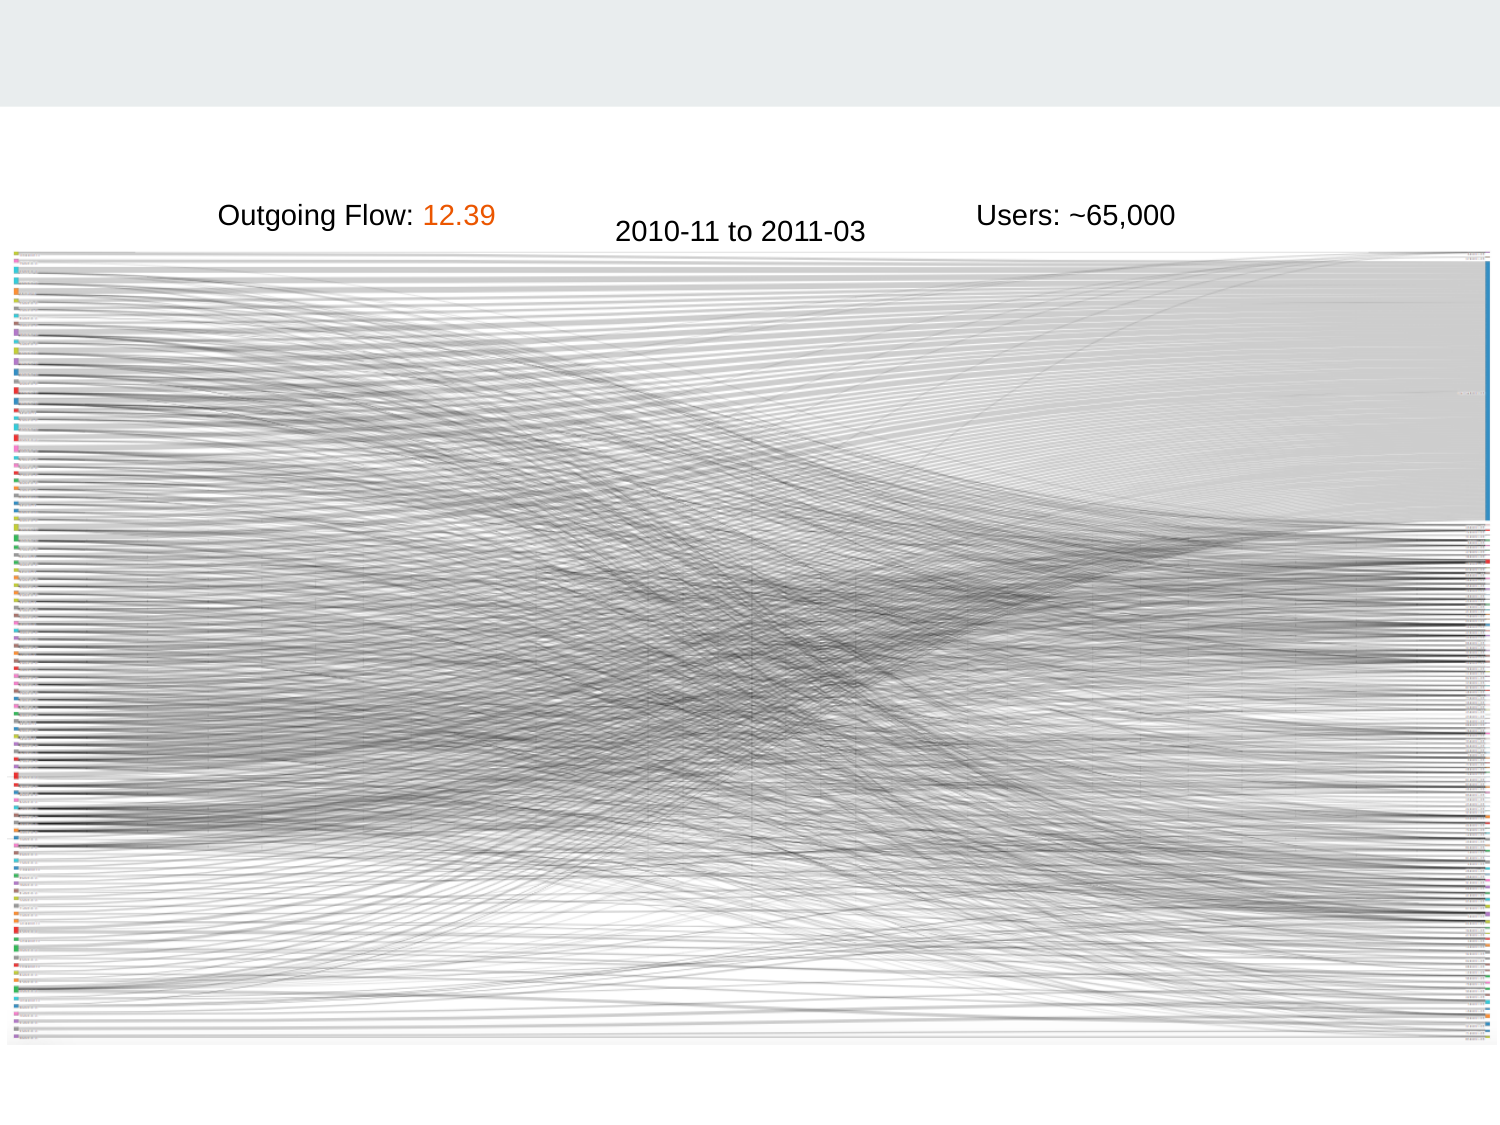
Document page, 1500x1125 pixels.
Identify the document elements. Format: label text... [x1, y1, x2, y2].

picture [7, 246, 1497, 1045]
text_box Users: ~65,000 [961, 181, 1254, 240]
text_box 2010-11 to 2011-03 [600, 197, 893, 245]
text_box Outgoing Flow: 12.39 [202, 181, 532, 240]
